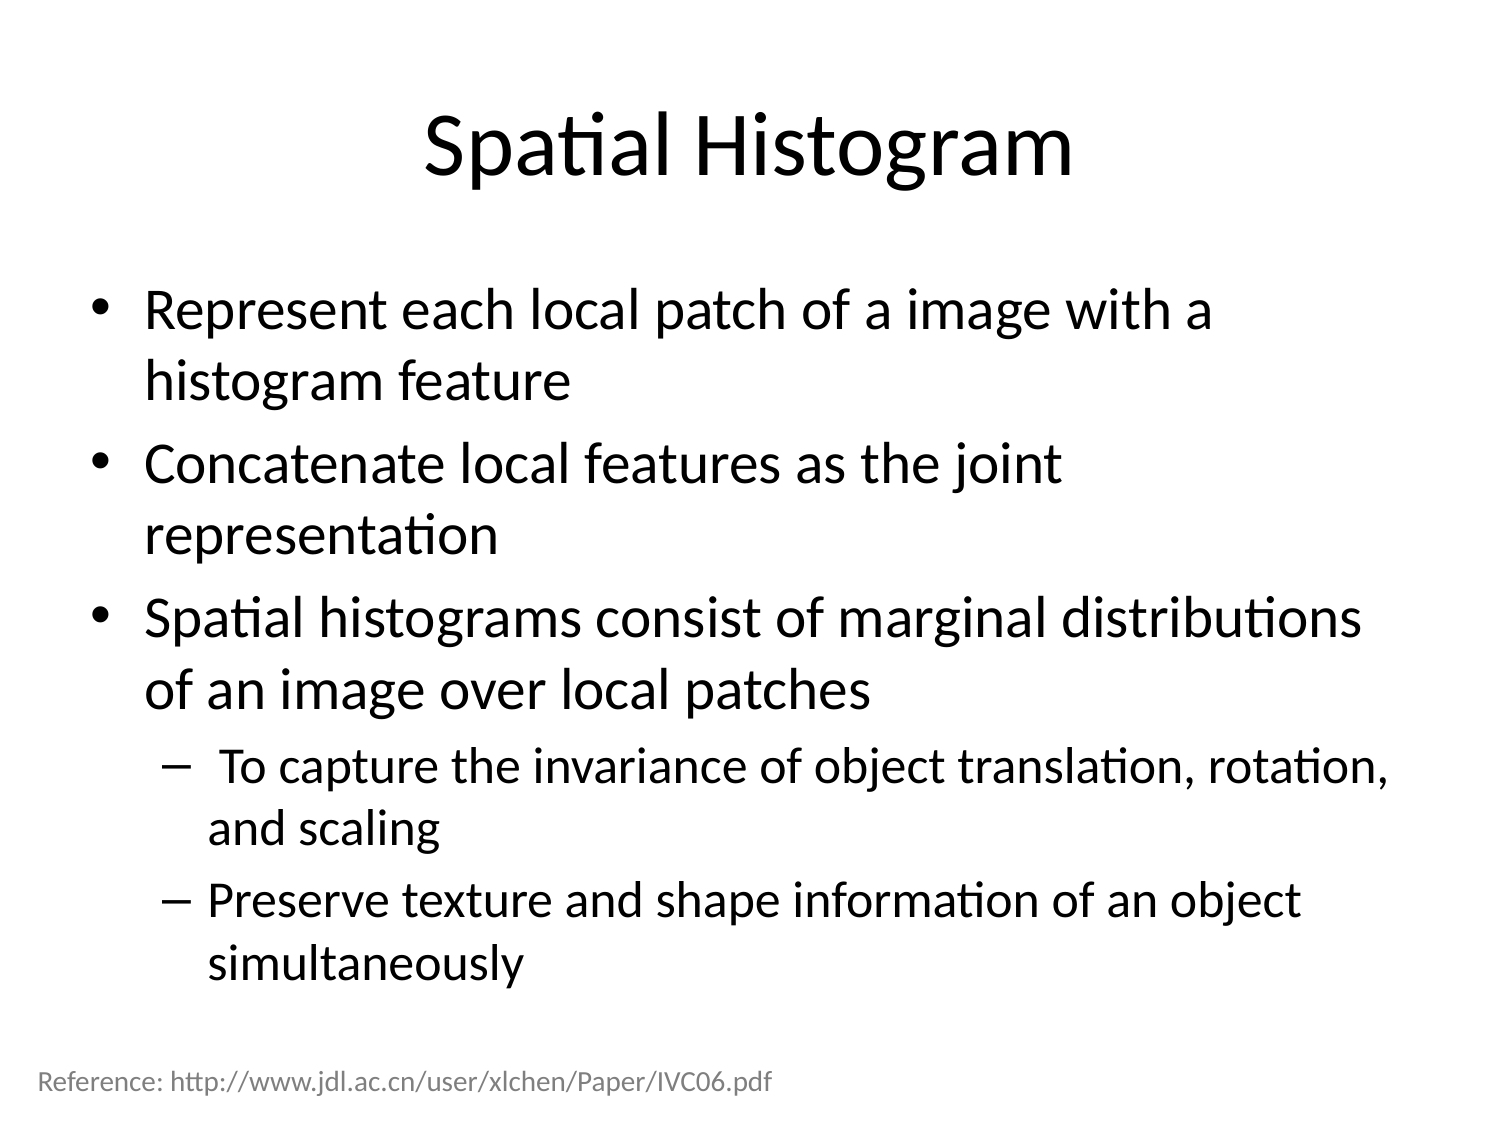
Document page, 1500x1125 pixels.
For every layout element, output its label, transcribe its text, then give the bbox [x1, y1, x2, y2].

title Spatial Histogram [75, 45, 1425, 233]
text_box Reference: http://www.jdl.ac.cn/user/xlchen/Paper/IVC06.pdf [22, 1054, 788, 1105]
list Represent each local patch of a image with a histogram feature Concatenate local features as the joint representation Spatial histograms consist of marginal distributions of an image over local patches To capture the invariance of object translation, rotation, and scaling Preserve texture and shape information of an object simultaneously [75, 262, 1425, 1005]
